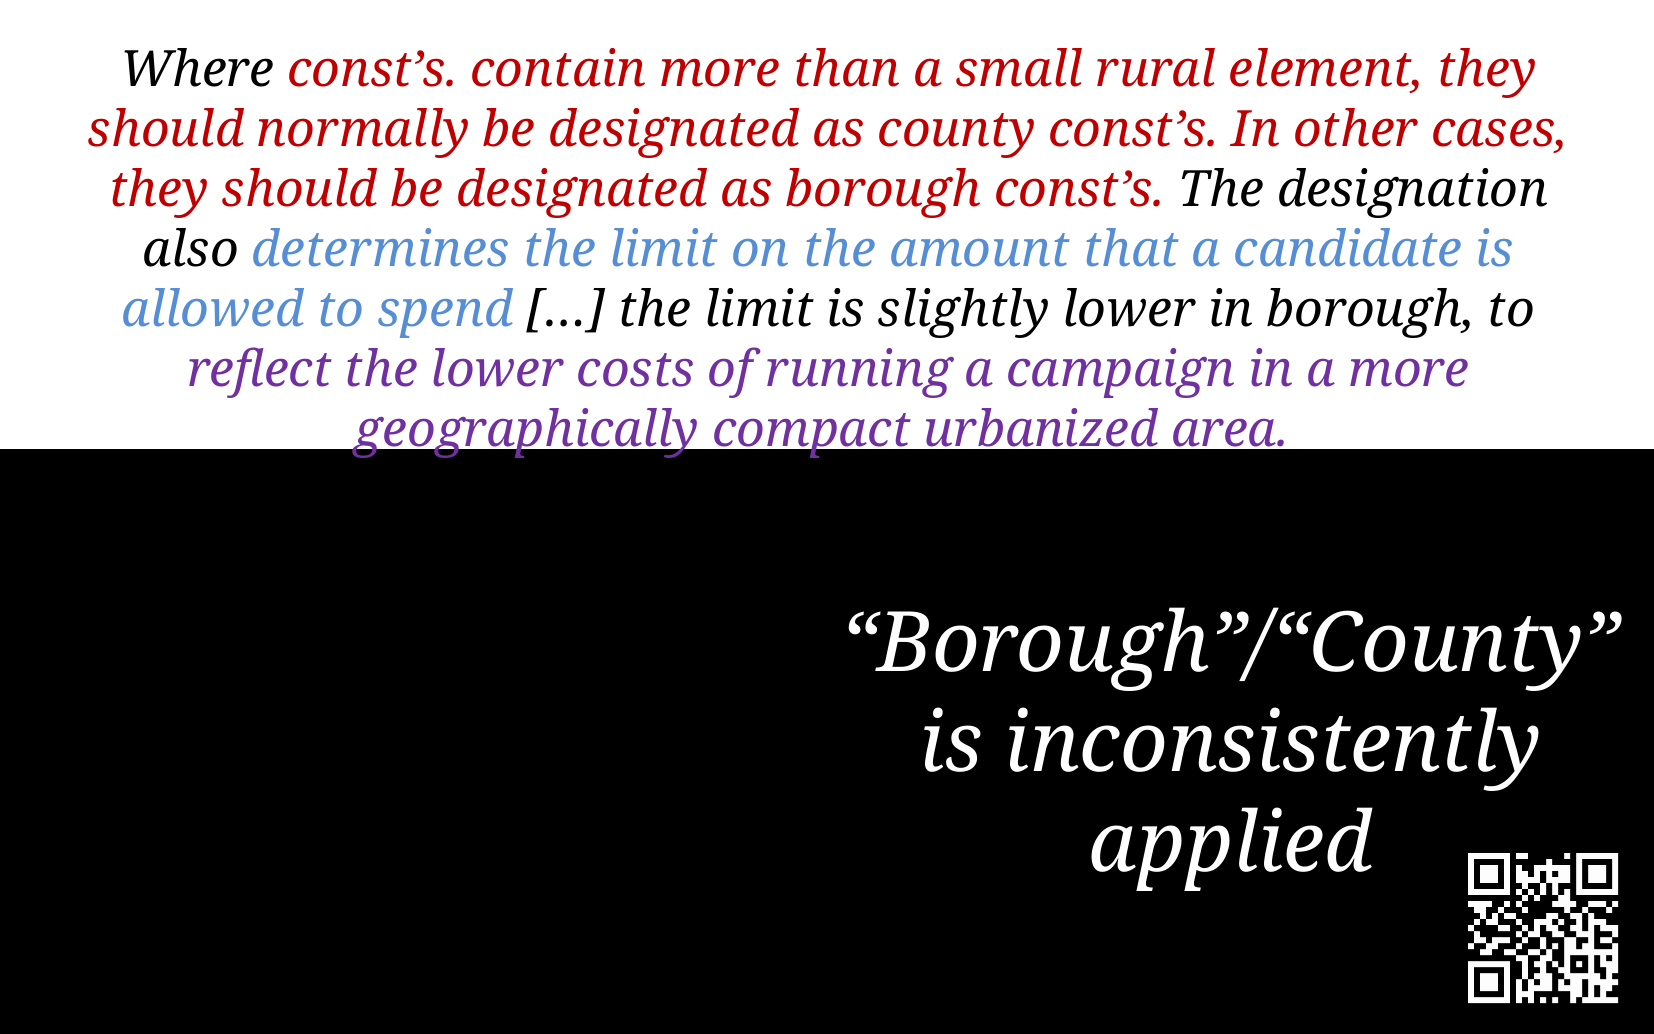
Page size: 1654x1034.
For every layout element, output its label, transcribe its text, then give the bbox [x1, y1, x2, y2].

picture [1462, 847, 1624, 1009]
text_box Where const’s. contain more than a small rural element, they should normally be designated as county const’s. In other cases, they should be designated as borough const’s. The designation also determines the limit on the amount that a candidate is allowed to spend […] the limit is slightly lower in borough, to reflect the lower costs of running a campaign in a more geographically compact urbanized area. [82, 42, 1575, 450]
text_box “Borough”/“County” is inconsistently applied [826, 590, 1635, 885]
